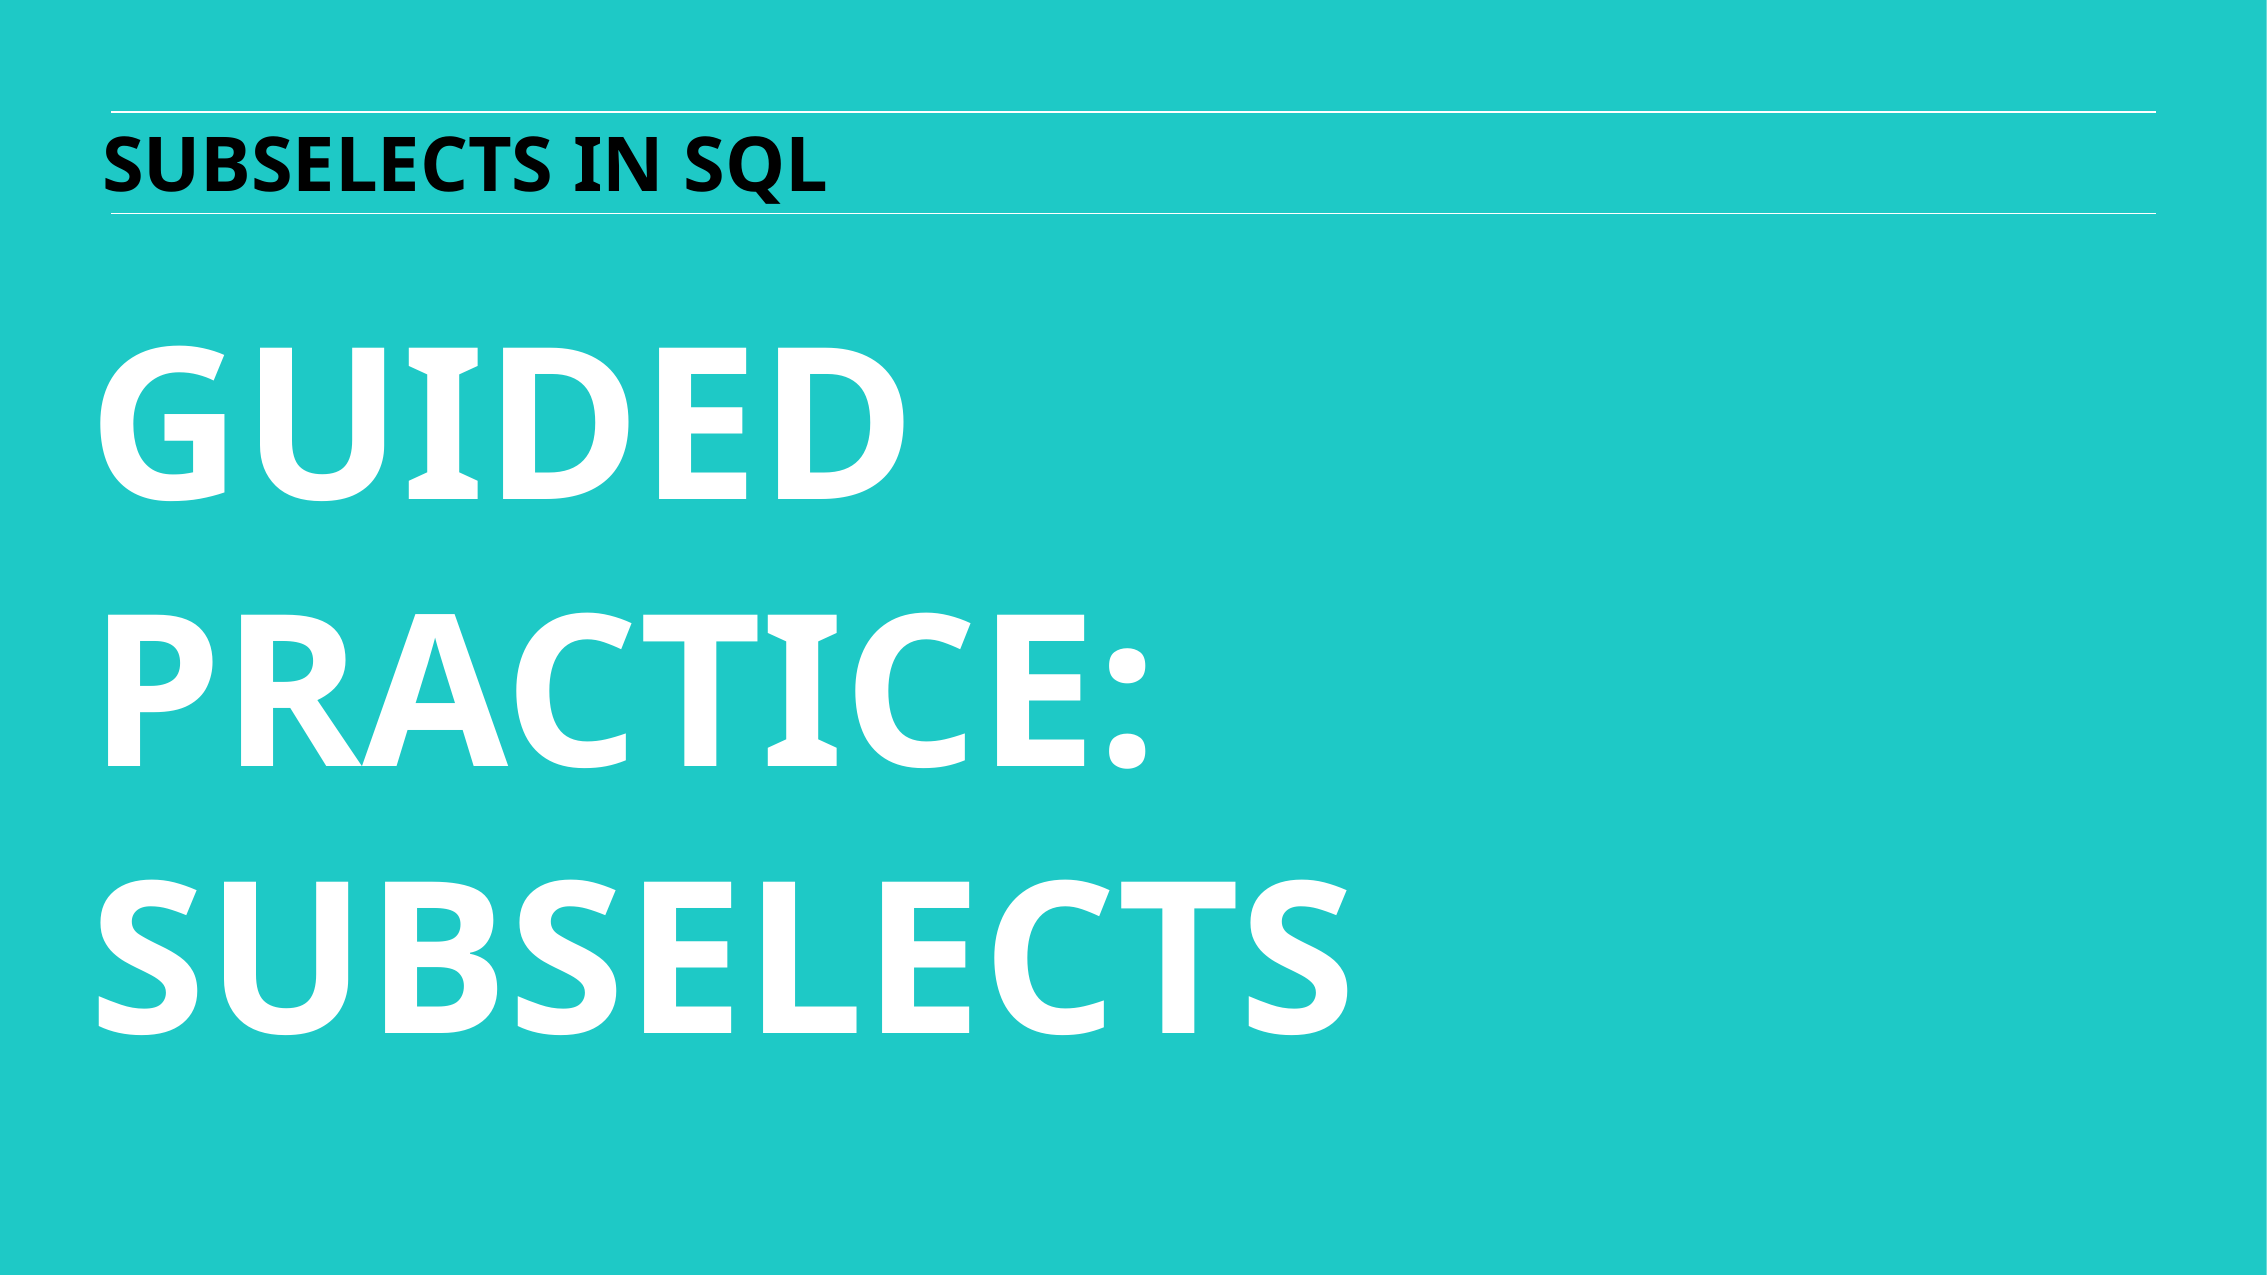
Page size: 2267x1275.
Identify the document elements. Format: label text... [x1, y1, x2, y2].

title SUBSELECTS IN SQL [86, 104, 2113, 230]
text_box GUIDED PRACTICE: SUBSELECTS [86, 274, 1998, 730]
